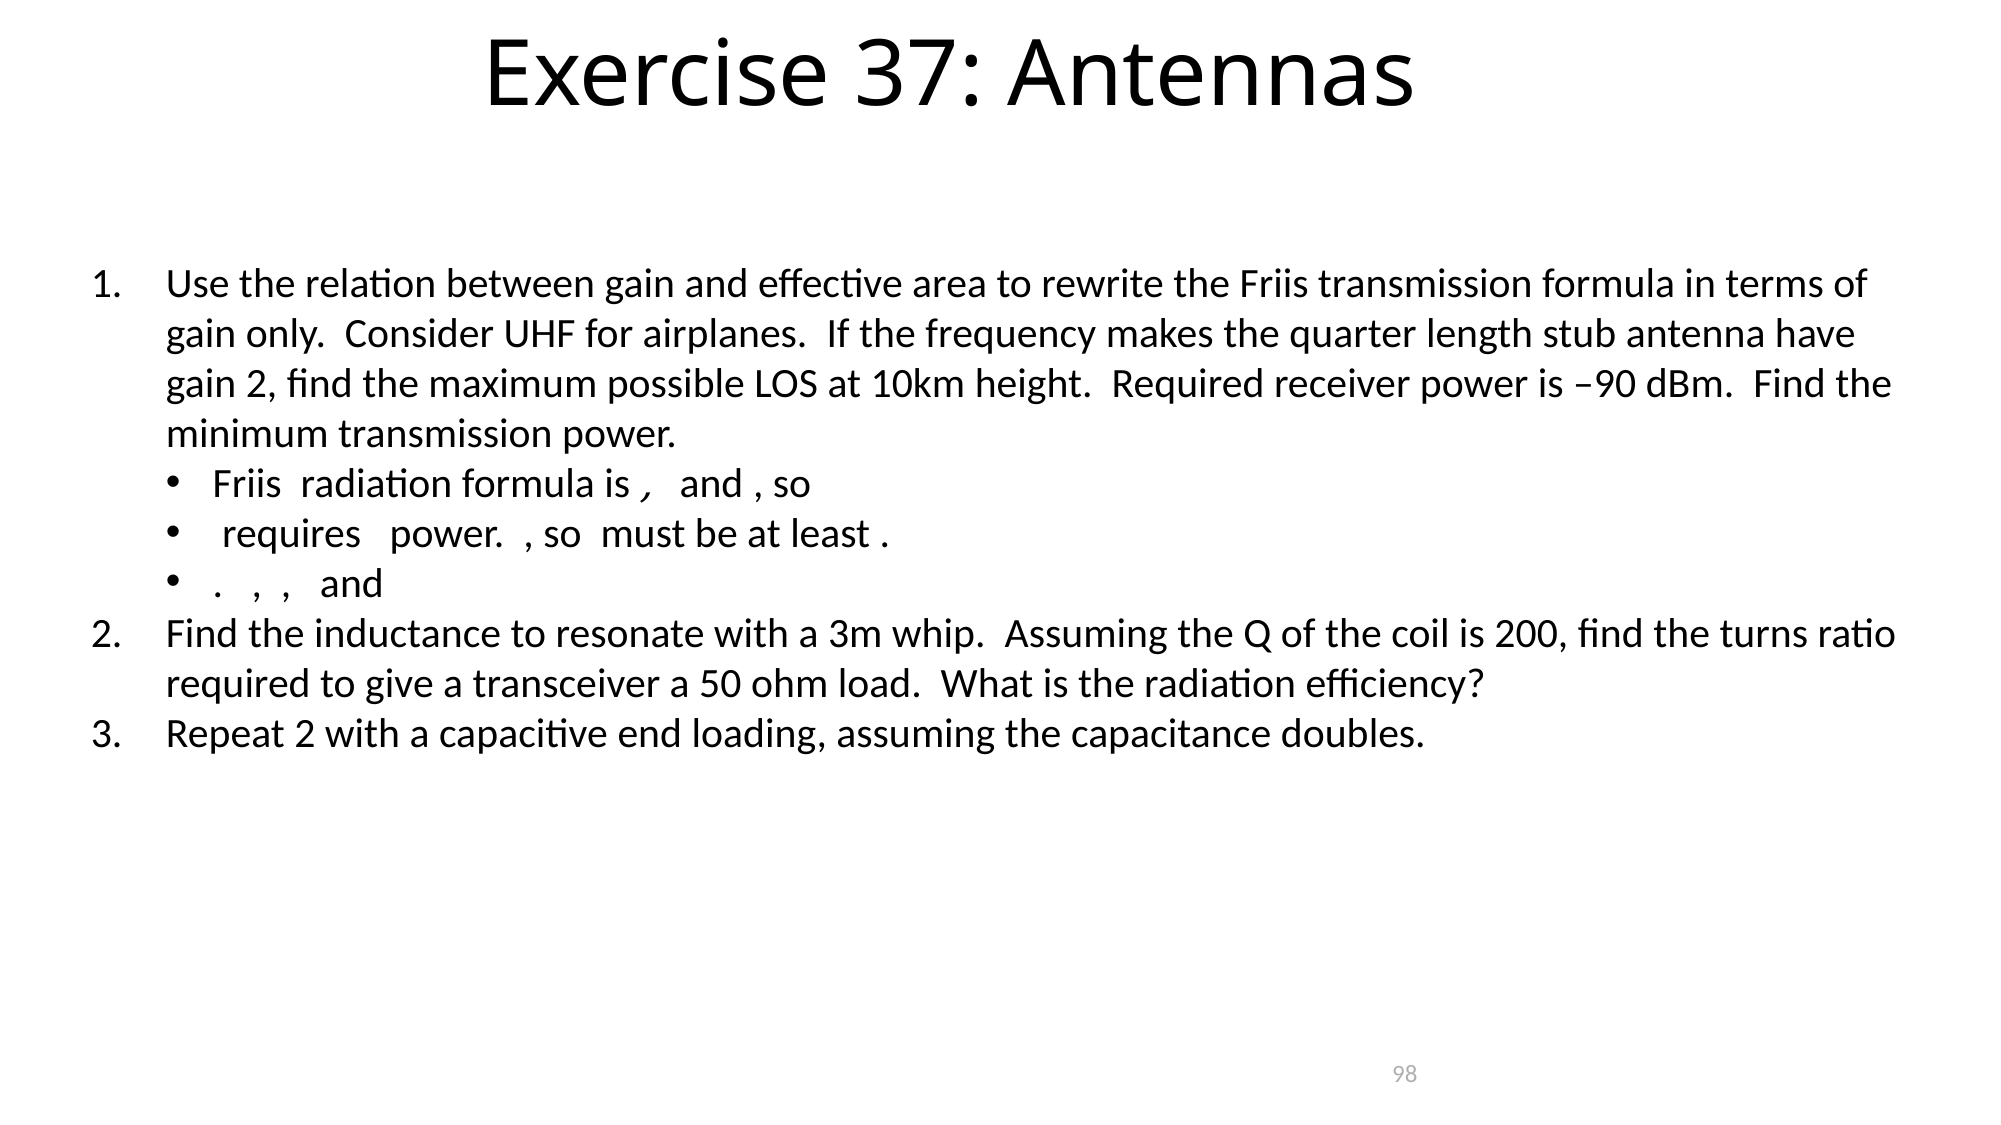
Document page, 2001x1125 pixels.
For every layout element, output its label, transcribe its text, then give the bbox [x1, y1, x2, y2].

text_box Exercise 37: Antennas [33, 13, 1867, 124]
slide_number 98 [1074, 738, 1425, 1125]
